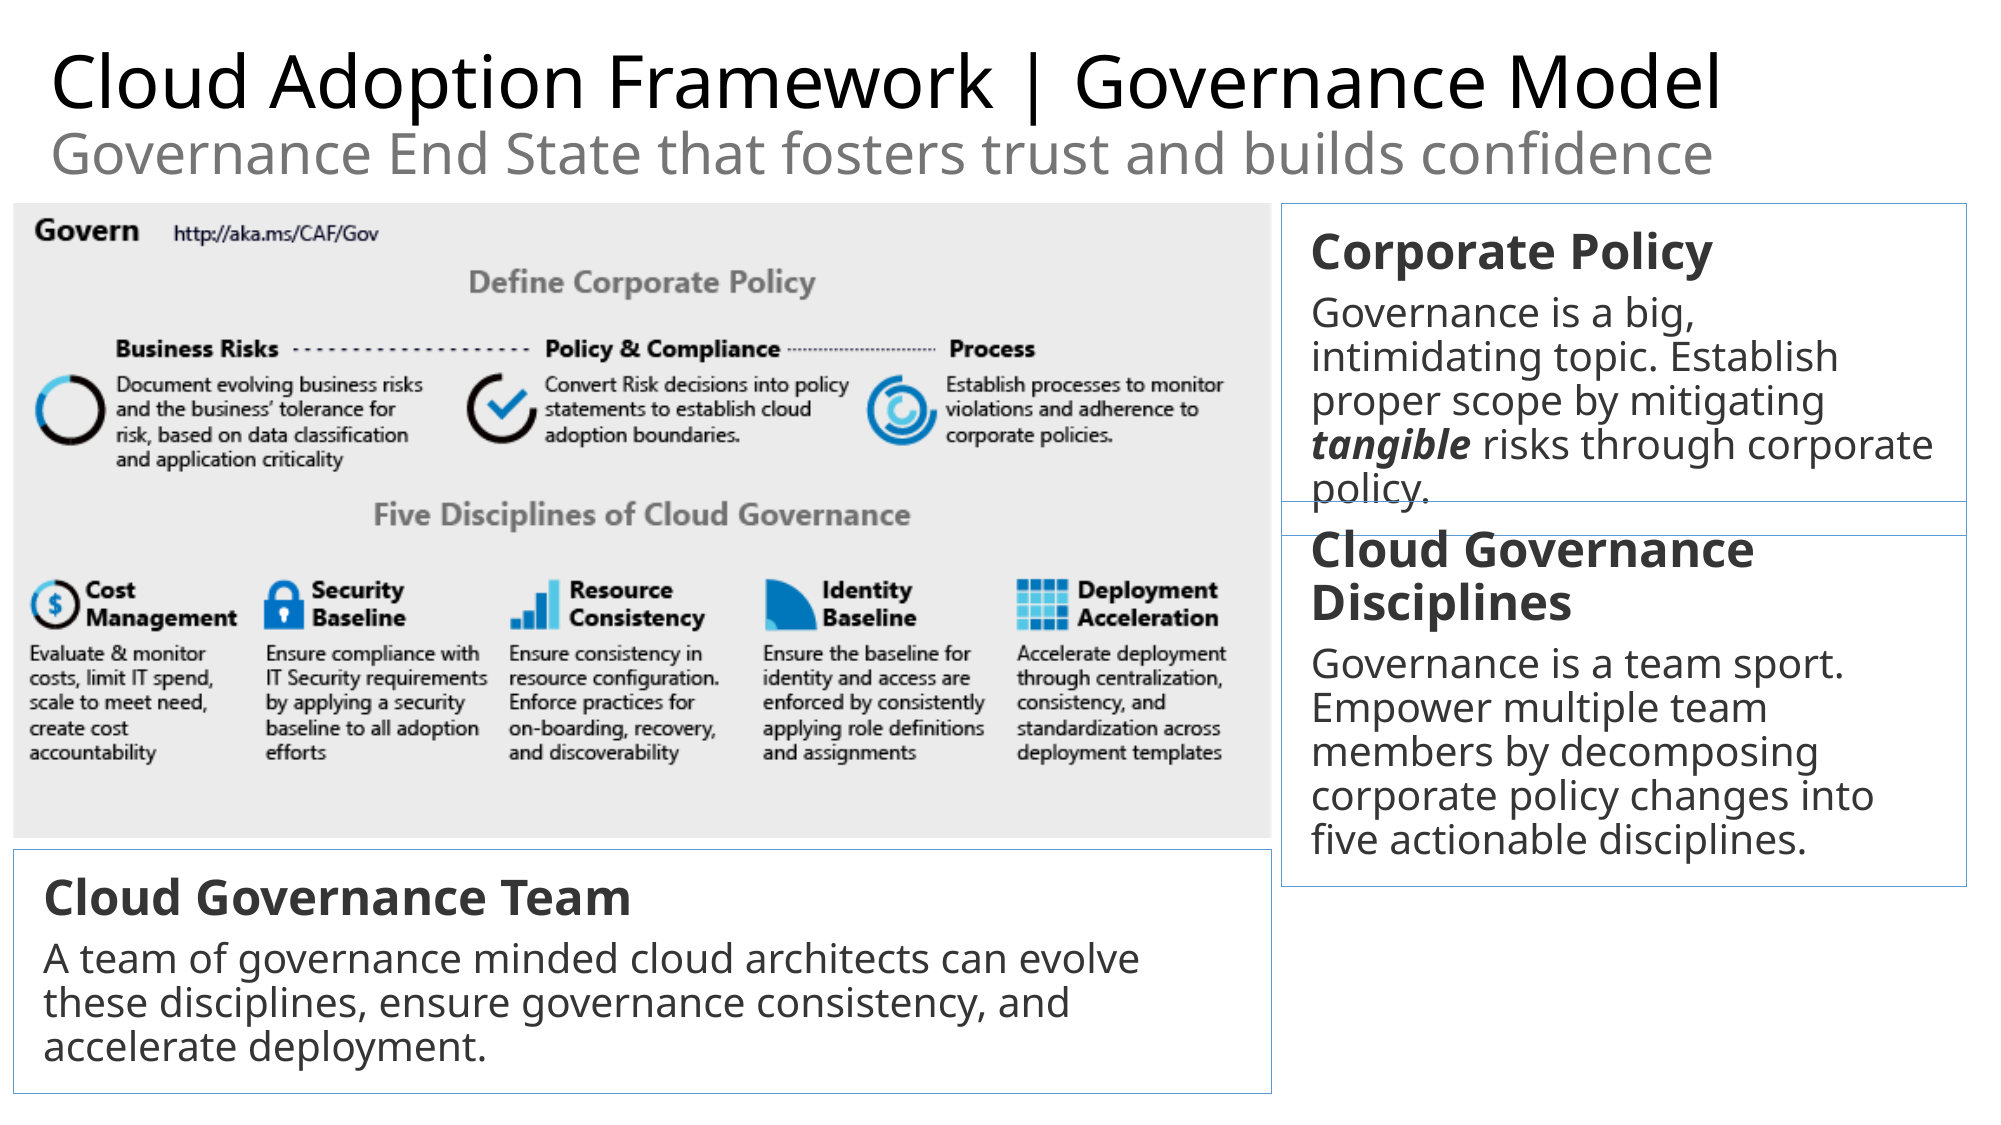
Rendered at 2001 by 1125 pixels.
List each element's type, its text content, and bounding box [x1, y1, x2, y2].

text_box Corporate Policy Governance is a big, intimidating topic. Establish proper scope by mitigating tangible risks through corporate policy. [1281, 203, 1967, 501]
picture [13, 203, 1272, 838]
text_box Cloud Adoption Framework | Governance Model Governance End State that fosters trust and builds confidence [35, 24, 1967, 208]
text_box Cloud Governance Team A team of governance minded cloud architects can evolve these disciplines, ensure governance consistency, and accelerate deployment. [13, 849, 1272, 1094]
text_box Cloud Governance Disciplines Governance is a team sport. Empower multiple team members by decomposing corporate policy changes into five actionable disciplines. [1281, 501, 1967, 887]
